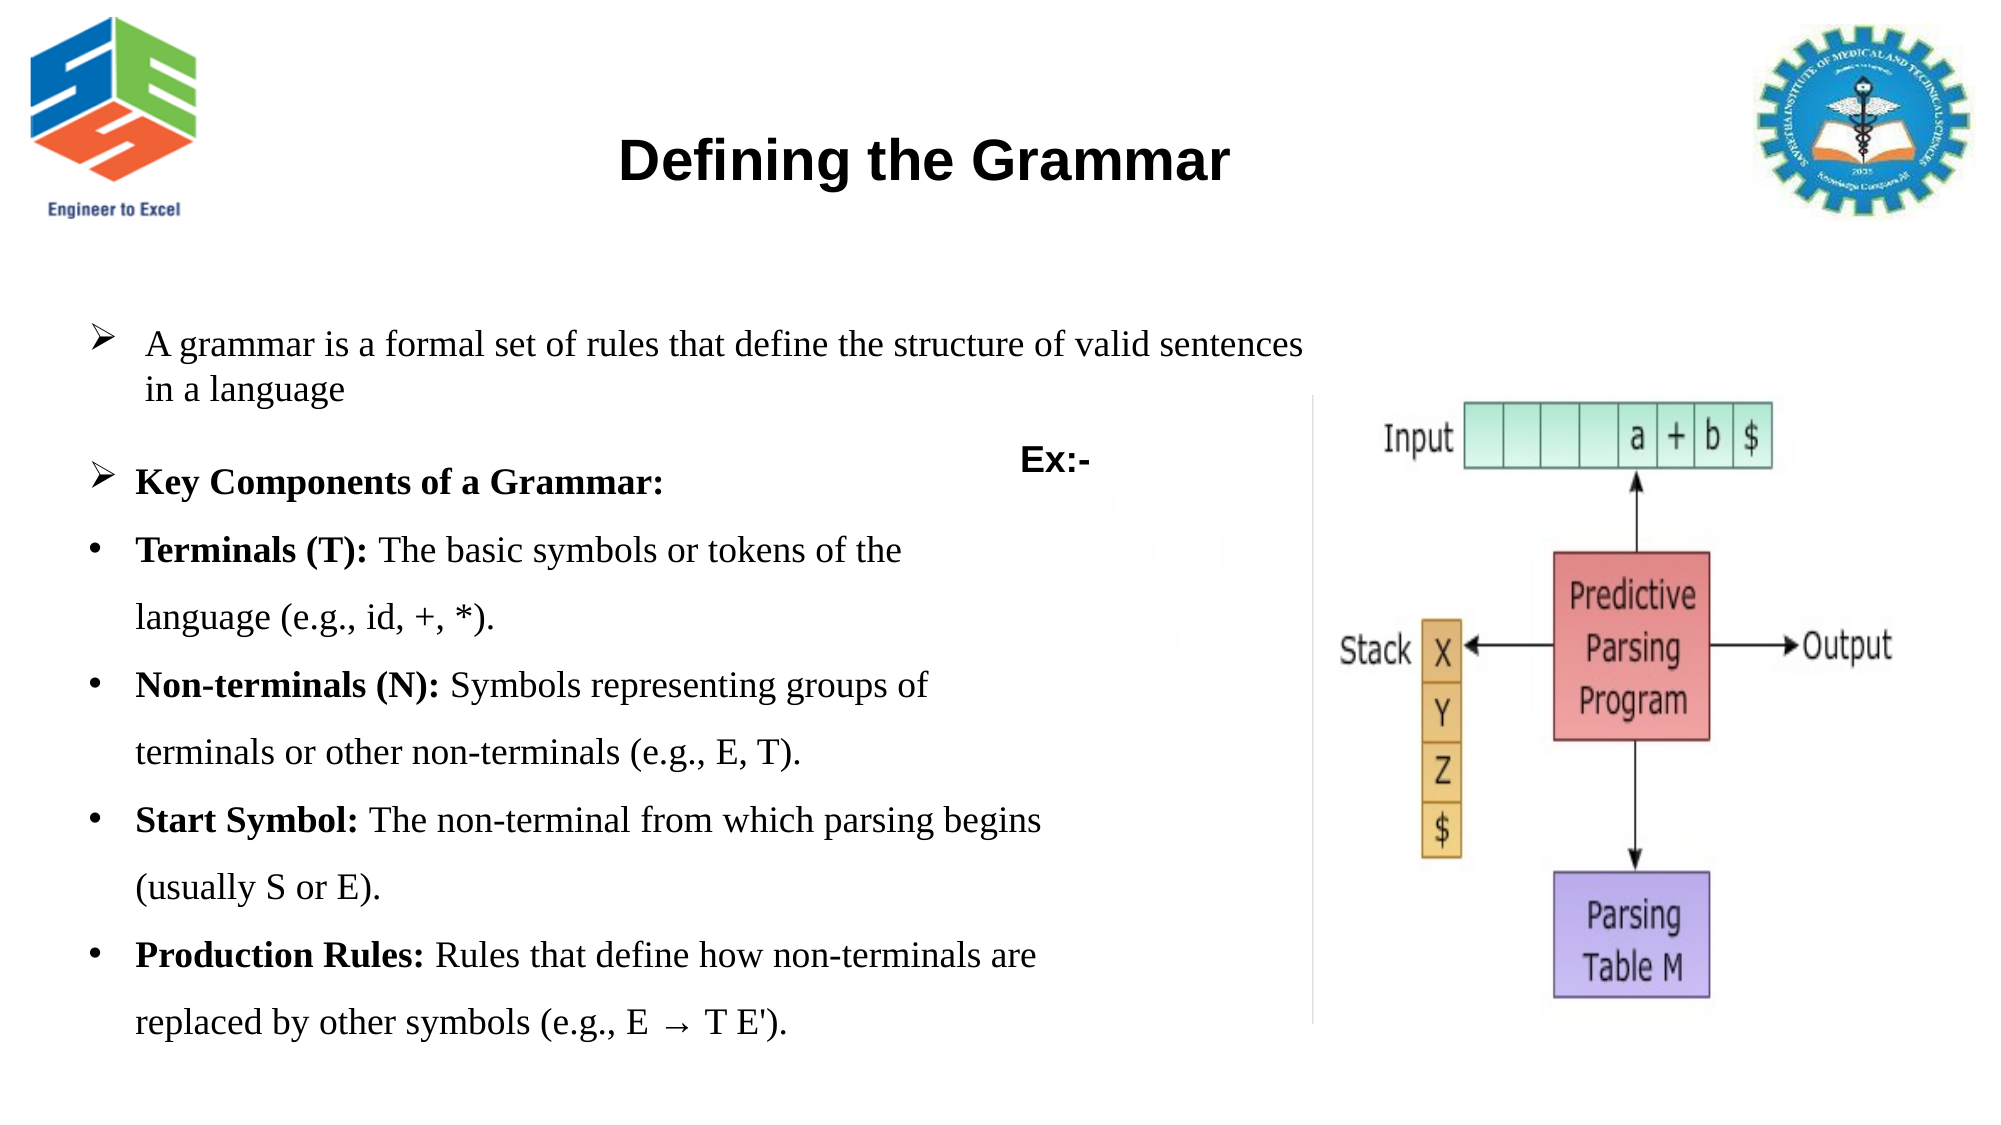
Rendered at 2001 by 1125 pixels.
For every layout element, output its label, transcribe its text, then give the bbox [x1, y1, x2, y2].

text_box Defining the Grammar [537, 72, 1313, 200]
text_box A grammar is a formal set of rules that define the structure of valid sentences in a language [73, 311, 1332, 417]
picture [21, 17, 200, 221]
text_box Ex:- E → T E' E' → + T E' | ε T → F T' T' → * F T' | ε F → ( E ) | id [1005, 427, 1312, 712]
picture [1745, 20, 1979, 221]
picture [1312, 395, 1910, 1024]
text_box Key Components of a Grammar: Terminals (T): The basic symbols or tokens of the language (e.g., id, +, *). Non-terminals (N): Symbols representing groups of terminals or other non-terminals (e.g., E, T). Start Symbol: The non-terminal from which parsing begins (usually S or E). Production Rules: Rules that define how non-terminals are replaced by other symbols (e.g., E → T E'). [73, 427, 1061, 1050]
